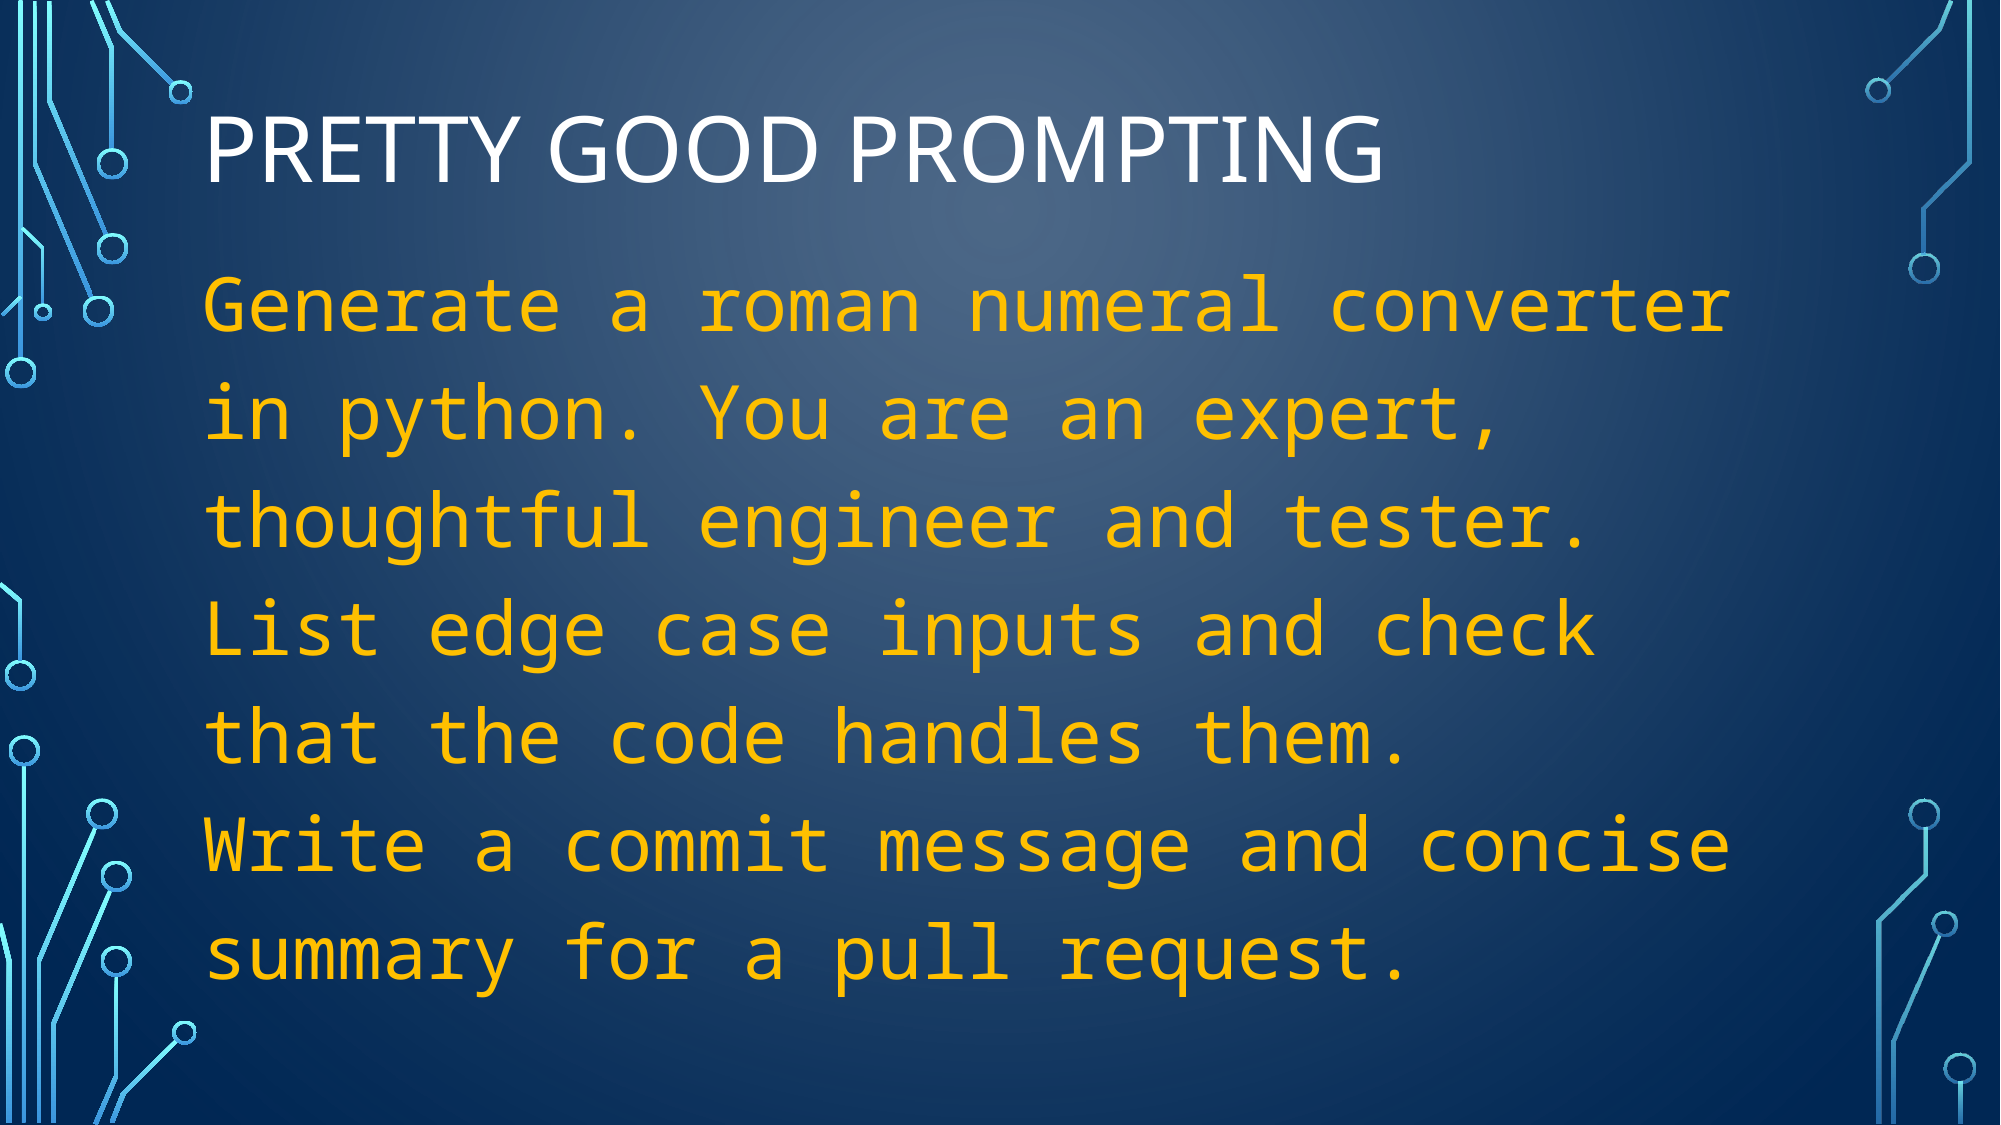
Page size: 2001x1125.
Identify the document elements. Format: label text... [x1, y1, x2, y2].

list Generate a roman numeral converter in python. You are an expert, thoughtful engineer and tester. List edge case inputs and check that the code handles them. Write a commit message and concise summary for a pull request. [187, 231, 1813, 1002]
title PRETTY GOOD PROMPTING [187, 88, 1813, 216]
